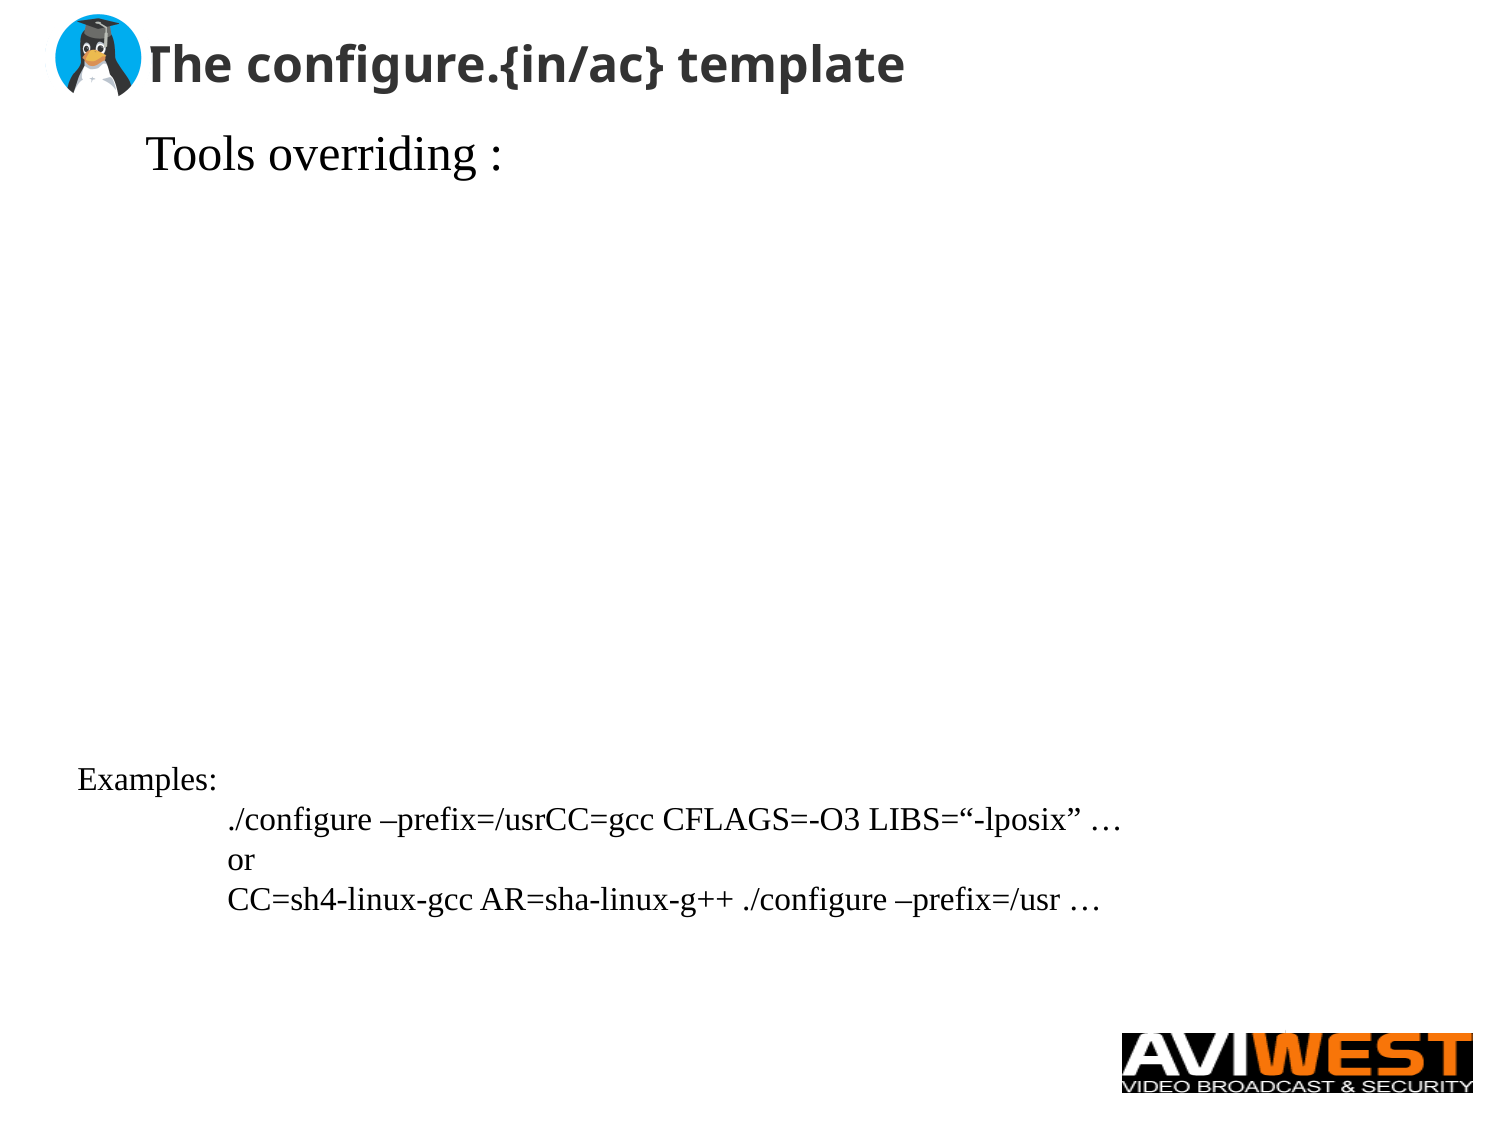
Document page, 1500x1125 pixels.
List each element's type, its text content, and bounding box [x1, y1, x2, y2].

picture [1122, 1033, 1473, 1093]
text_box The configure.{in/ac} template [157, 24, 955, 100]
text_box  Tools overriding : [79, 112, 498, 188]
text_box Examples: ./configure –prefix=/usrCC=gcc CFLAGS=-O3 LIBS=“-lposix” … or CC=sh4-linux-gcc AR=sha-linux-g++ ./configure –prefix=/usr … [62, 750, 1425, 925]
picture [44, 3, 152, 112]
